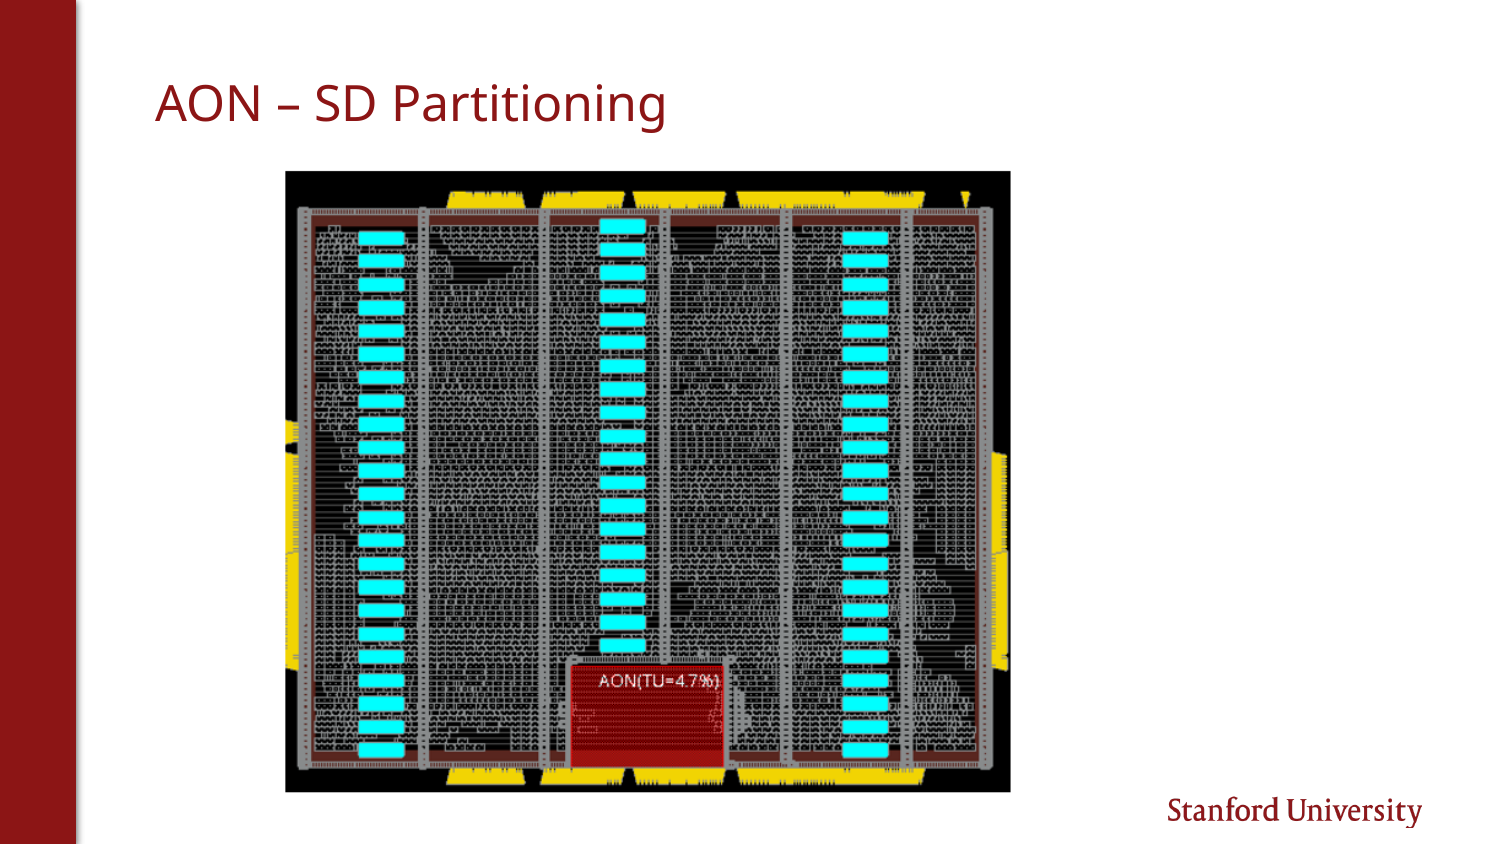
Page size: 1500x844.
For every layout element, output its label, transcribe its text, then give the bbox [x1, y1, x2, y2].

title AON – SD Partitioning [155, 58, 1420, 140]
picture [228, 138, 1061, 813]
